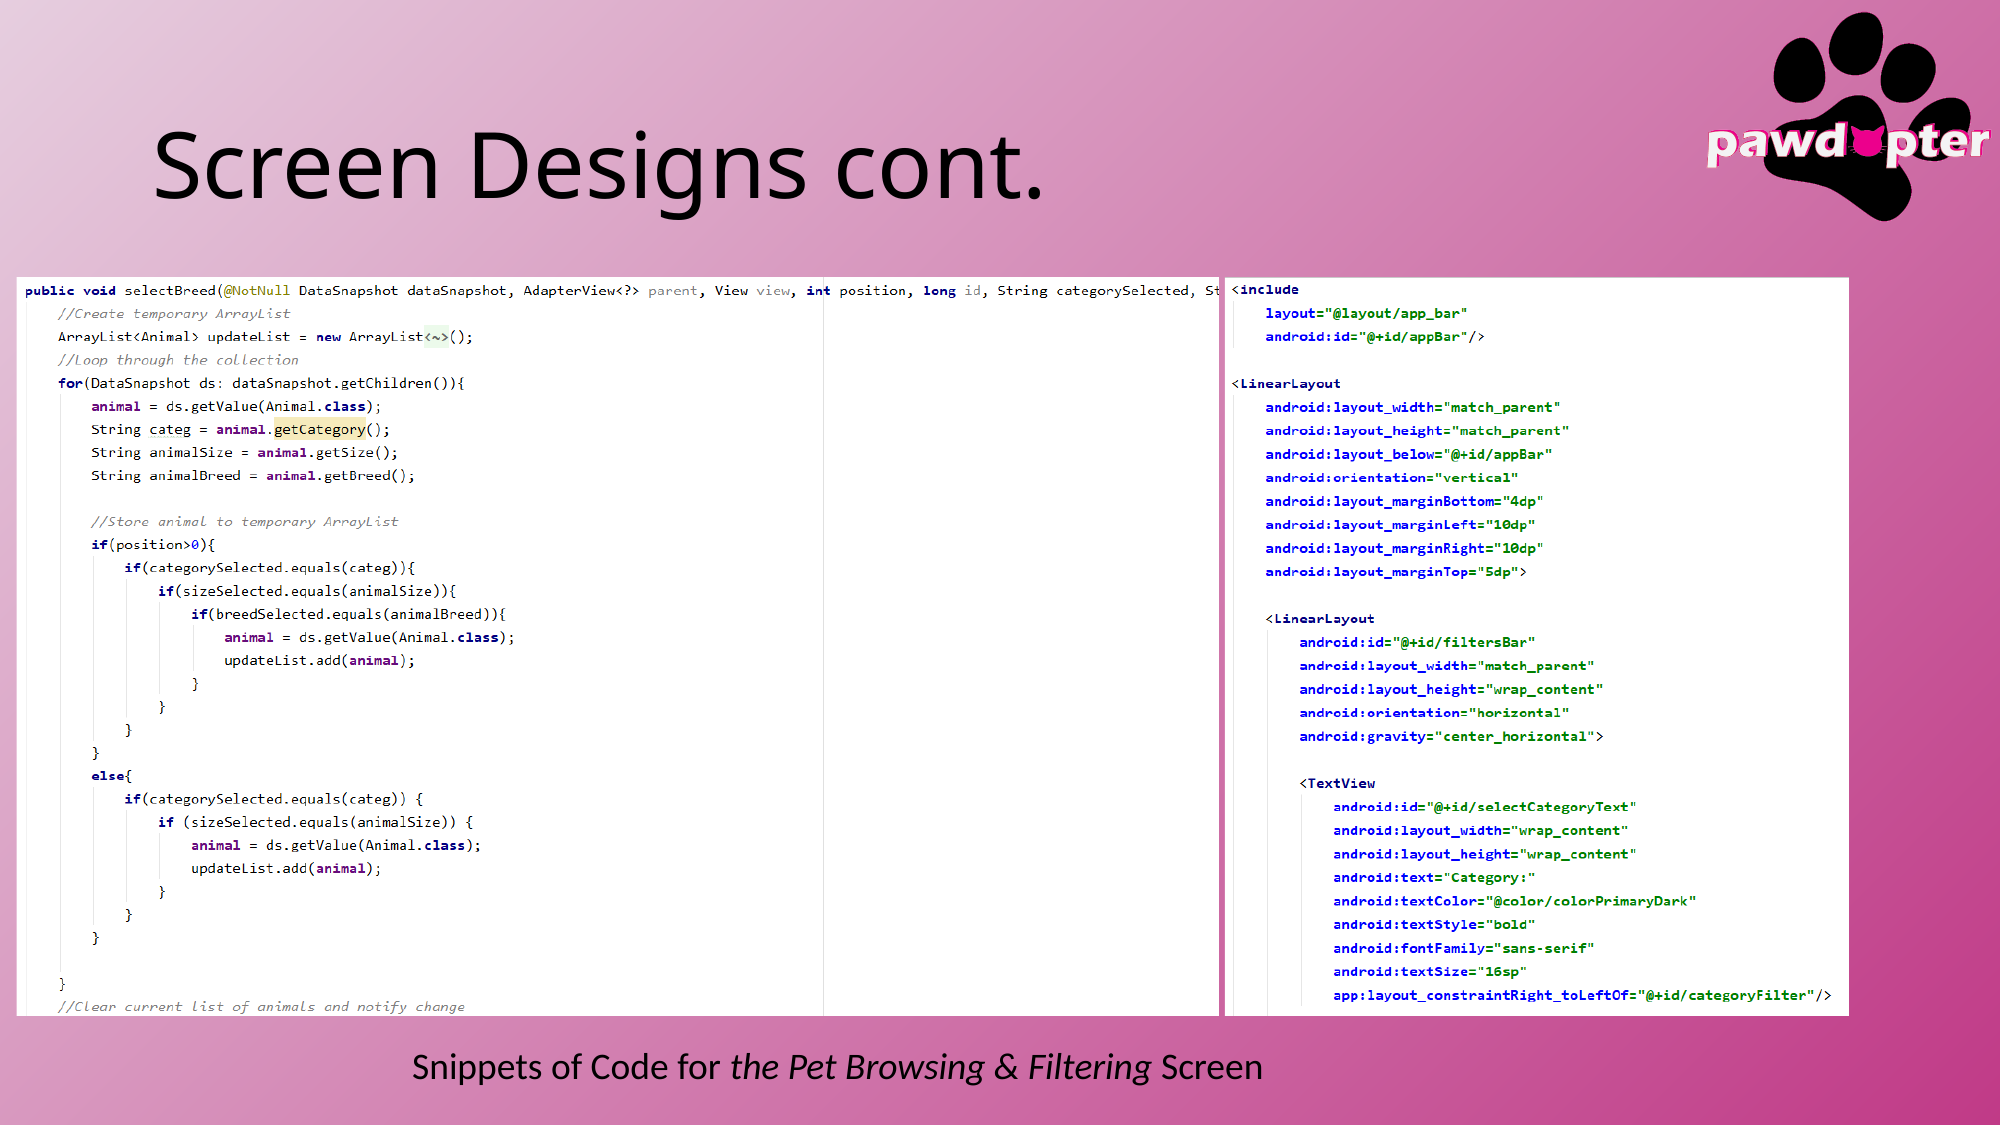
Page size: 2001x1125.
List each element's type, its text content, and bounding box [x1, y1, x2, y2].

text_box Snippets of Code for the Pet Browsing & Filtering Screen [397, 1034, 1397, 1095]
picture [16, 277, 1219, 1016]
picture [1224, 277, 1849, 1016]
title Screen Designs cont. [137, 59, 1863, 278]
picture [1705, 11, 1992, 222]
